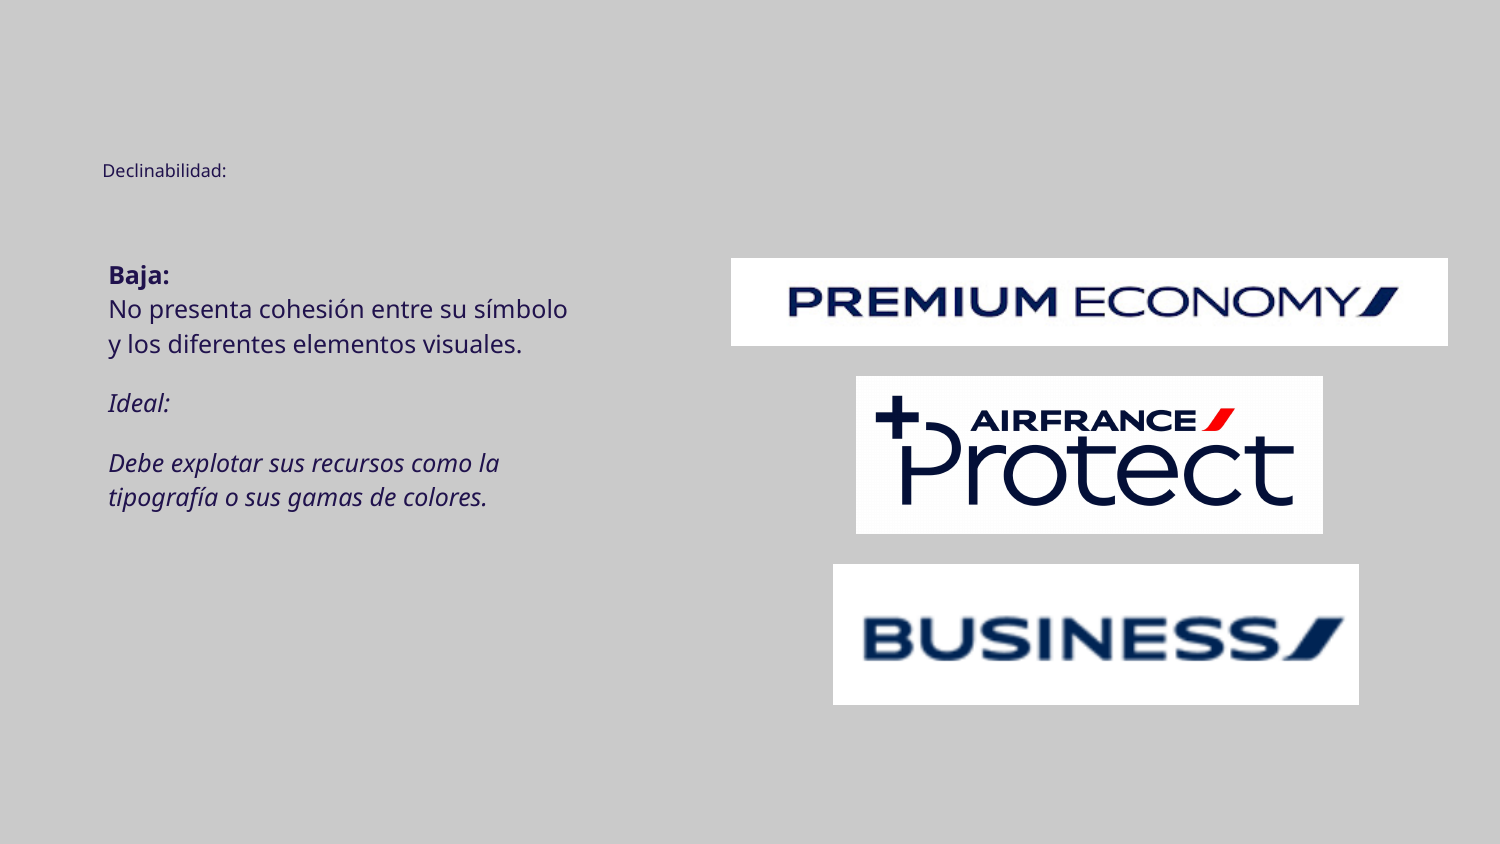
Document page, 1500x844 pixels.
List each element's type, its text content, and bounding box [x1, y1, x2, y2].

picture [731, 258, 1448, 346]
title Declinabilidad: [87, 82, 1109, 228]
picture [856, 375, 1323, 534]
picture [832, 563, 1359, 705]
list Baja: No presenta cohesión entre su símbolo y los diferentes elementos visuales. Ideal: Debe explotar sus recursos como la tipografía o sus gamas de colores. [93, 240, 596, 765]
